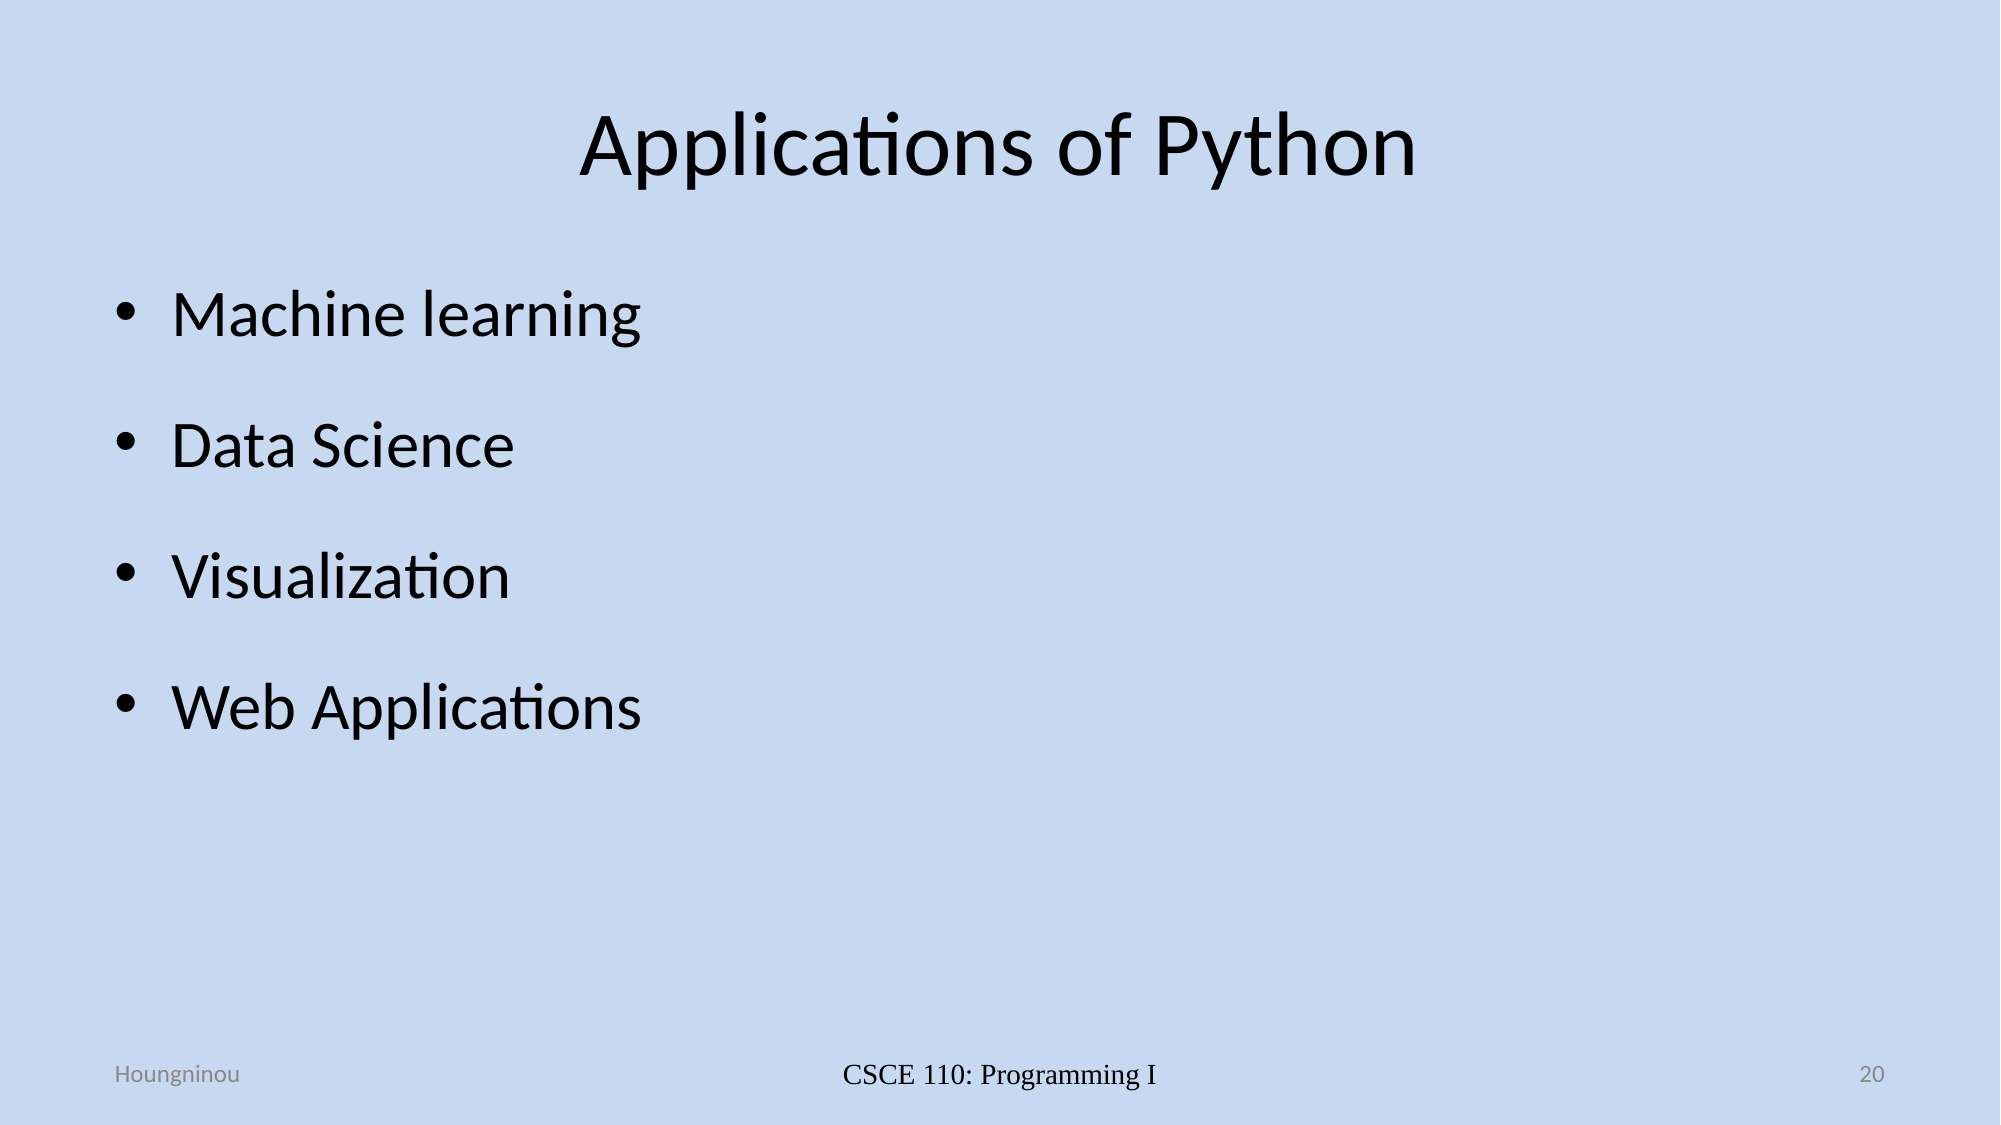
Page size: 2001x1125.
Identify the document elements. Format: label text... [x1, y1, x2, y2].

title Applications of Python [99, 45, 1900, 233]
list Machine learning Data Science Visualization Web Applications [99, 262, 1900, 1005]
slide_number 20 [1433, 1042, 1900, 1103]
footer CSCE 110: Programming I [683, 1042, 1317, 1103]
slide_number Houngninou [99, 1042, 567, 1103]
